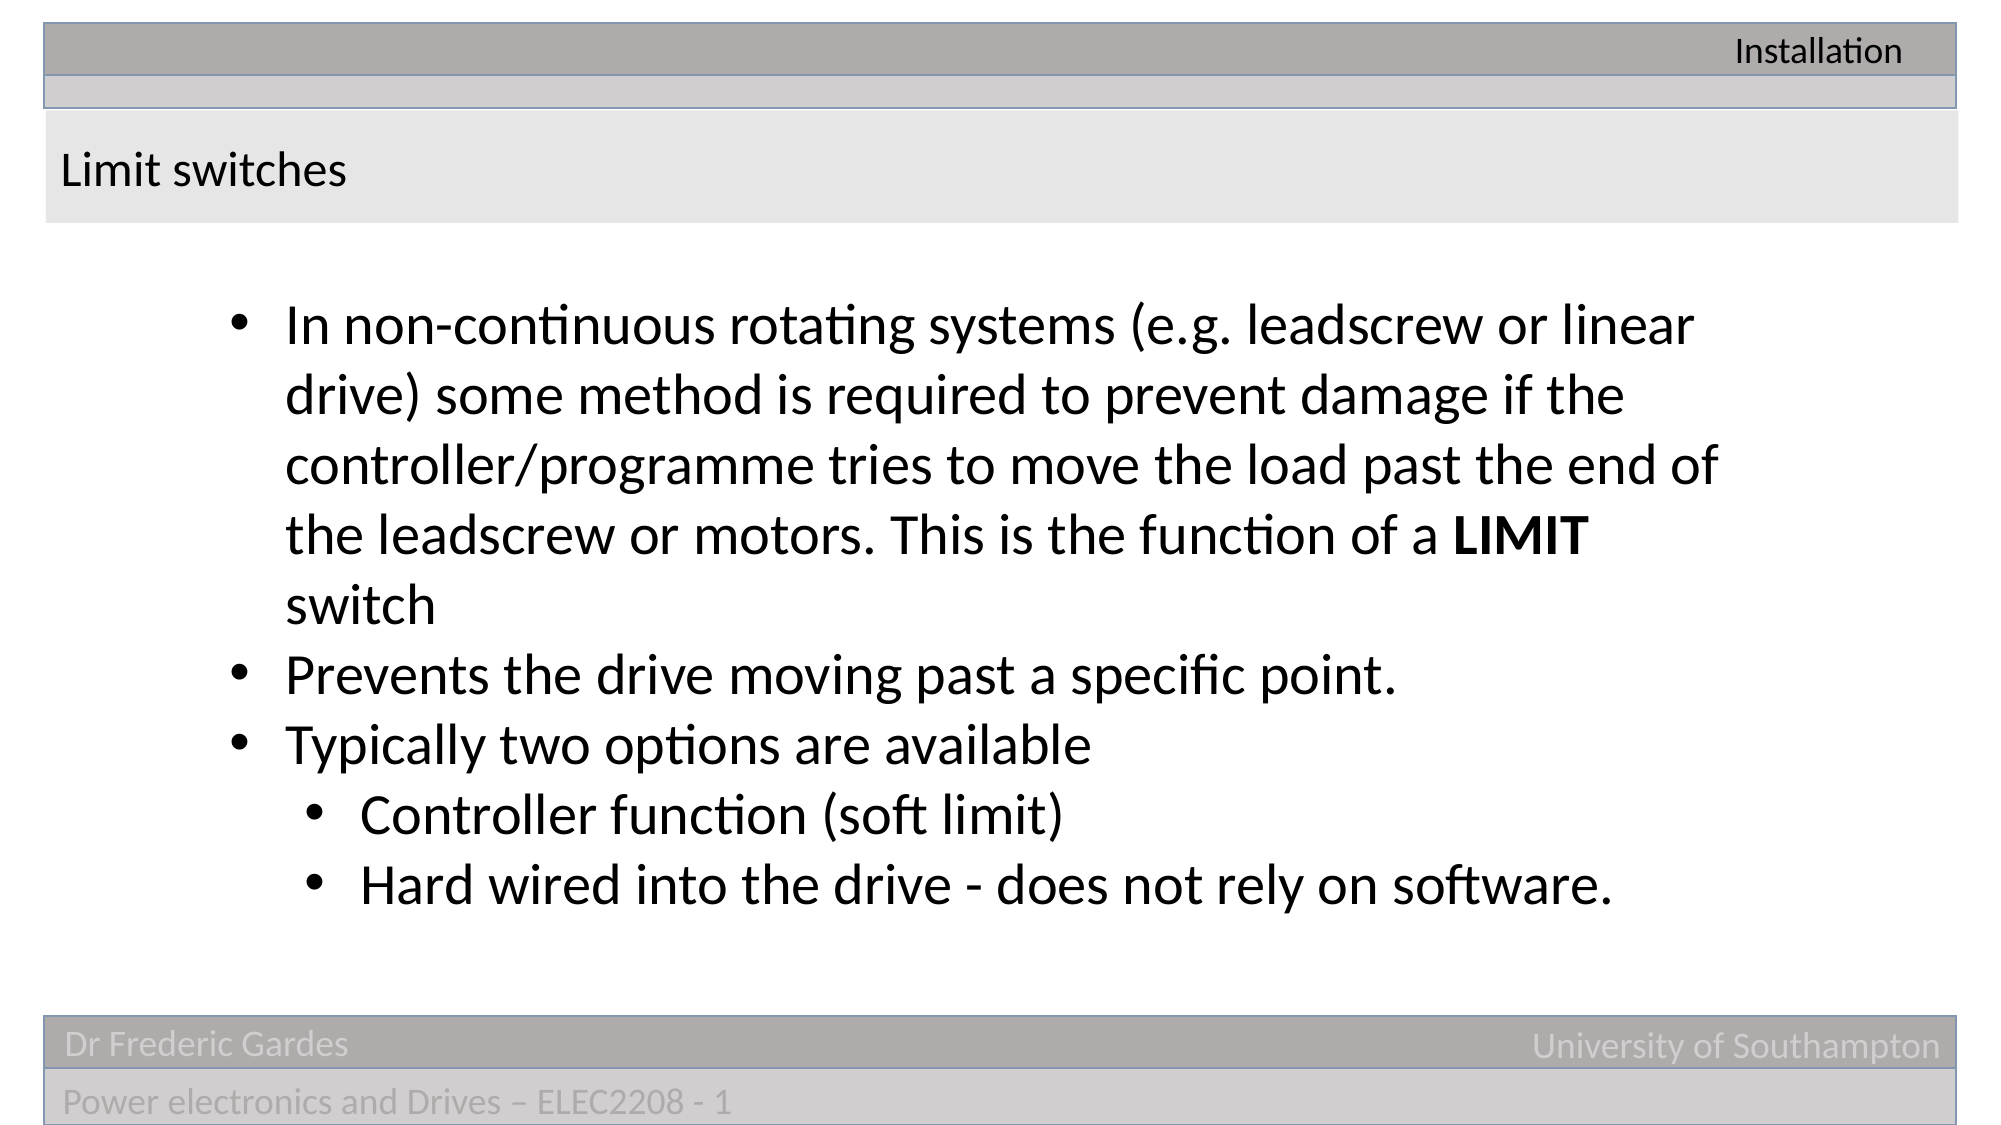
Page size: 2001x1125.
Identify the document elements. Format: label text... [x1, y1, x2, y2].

text_box In non-continuous rotating systems (e.g. leadscrew or linear drive) some method is required to prevent damage if the controller/programme tries to move the load past the end of the leadscrew or motors. This is the function of a LIMIT switch Prevents the drive moving past a specific point. Typically two options are available Controller function (soft limit) Hard wired into the drive - does not rely on software. [214, 279, 1755, 924]
text_box Limit switches [45, 109, 1959, 224]
text_box Installation [1719, 18, 1919, 79]
